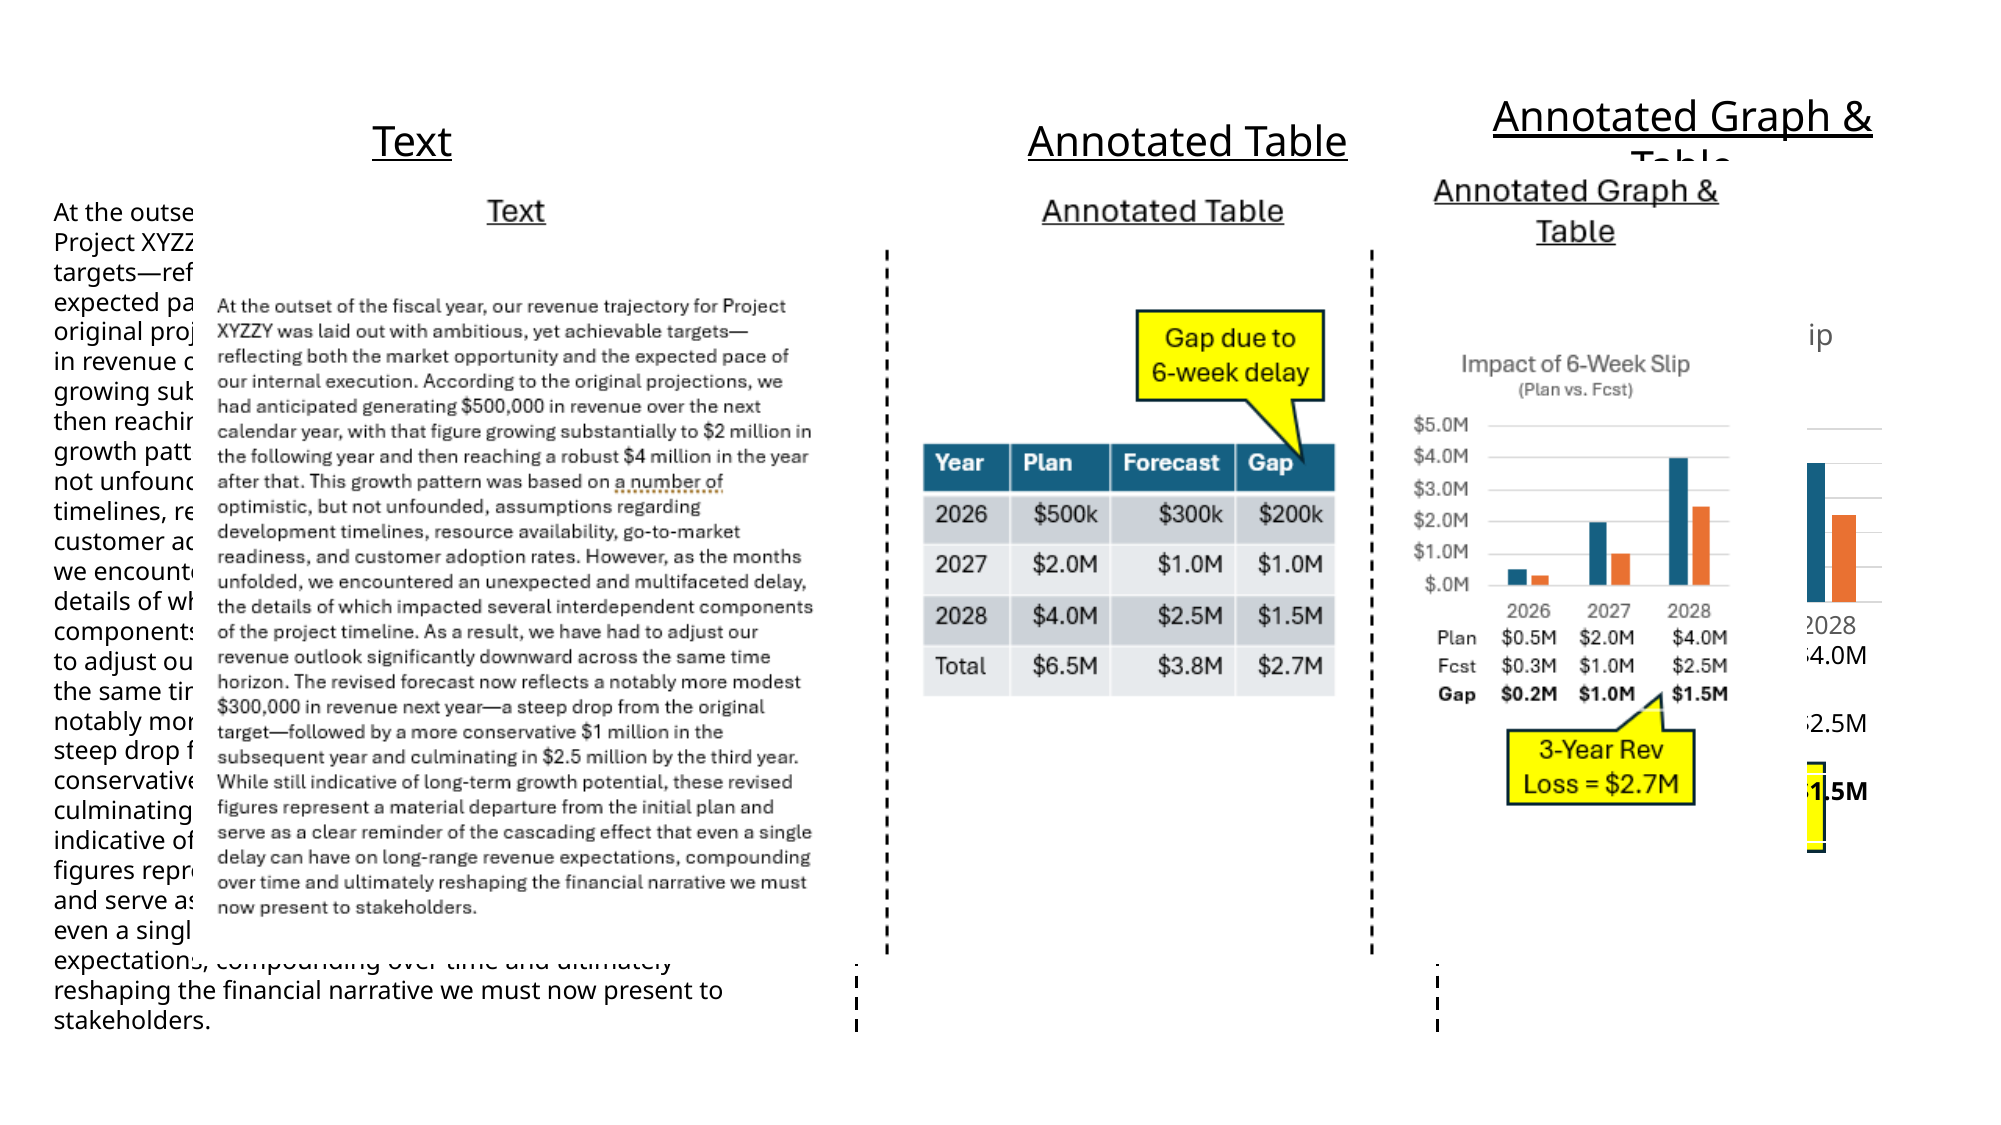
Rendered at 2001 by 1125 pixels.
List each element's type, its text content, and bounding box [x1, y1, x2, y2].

text_box Annotated Graph & Table [1473, 107, 1892, 172]
table_cell $2.5M [1807, 708, 1886, 773]
chart [1807, 290, 1891, 650]
picture [193, 161, 1807, 964]
text_box Text [37, 107, 787, 172]
text_box At the outset of the fiscal year, our revenue trajectory for Project XYZZY was laid out with ambitious, yet achievable targets—reflecting both the market opportunity and the expected pace of our internal execution. According to the original projections, we had anticipated generating $500,000 in revenue over the next calendar year, with that figure growing substantially to $2 million in the following year and then reaching a robust $4 million in the year after that. This growth pattern was based on a number of optimistic, but not unfounded, assumptions regarding development timelines, resource availability, go-to-market readiness, and customer adoption rates. However, as the months unfolded, we encountered an unexpected and multifaceted delay, the details of which impacted several interdependent components of the project timeline. As a result, we have had to adjust our revenue outlook significantly downward across the same time horizon. The revised forecast now reflects a notably more modest $300,000 in revenue next year—a steep drop from the original target—followed by a more conservative $1 million in the subsequent year and culminating in $2.5 million by the third year. While still indicative of long-term growth potential, these revised figures represent a material departure from the initial plan and serve as a clear reminder of the cascading effect that even a single delay can have on long-range revenue expectations, compounding over time and ultimately reshaping the financial narrative we must now present to stakeholders. [37, 213, 787, 1018]
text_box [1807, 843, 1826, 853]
table_cell $1.5M [1807, 775, 1886, 841]
text_box Annotated Table [937, 107, 1439, 161]
table_header $4.0M [1807, 650, 1886, 703]
